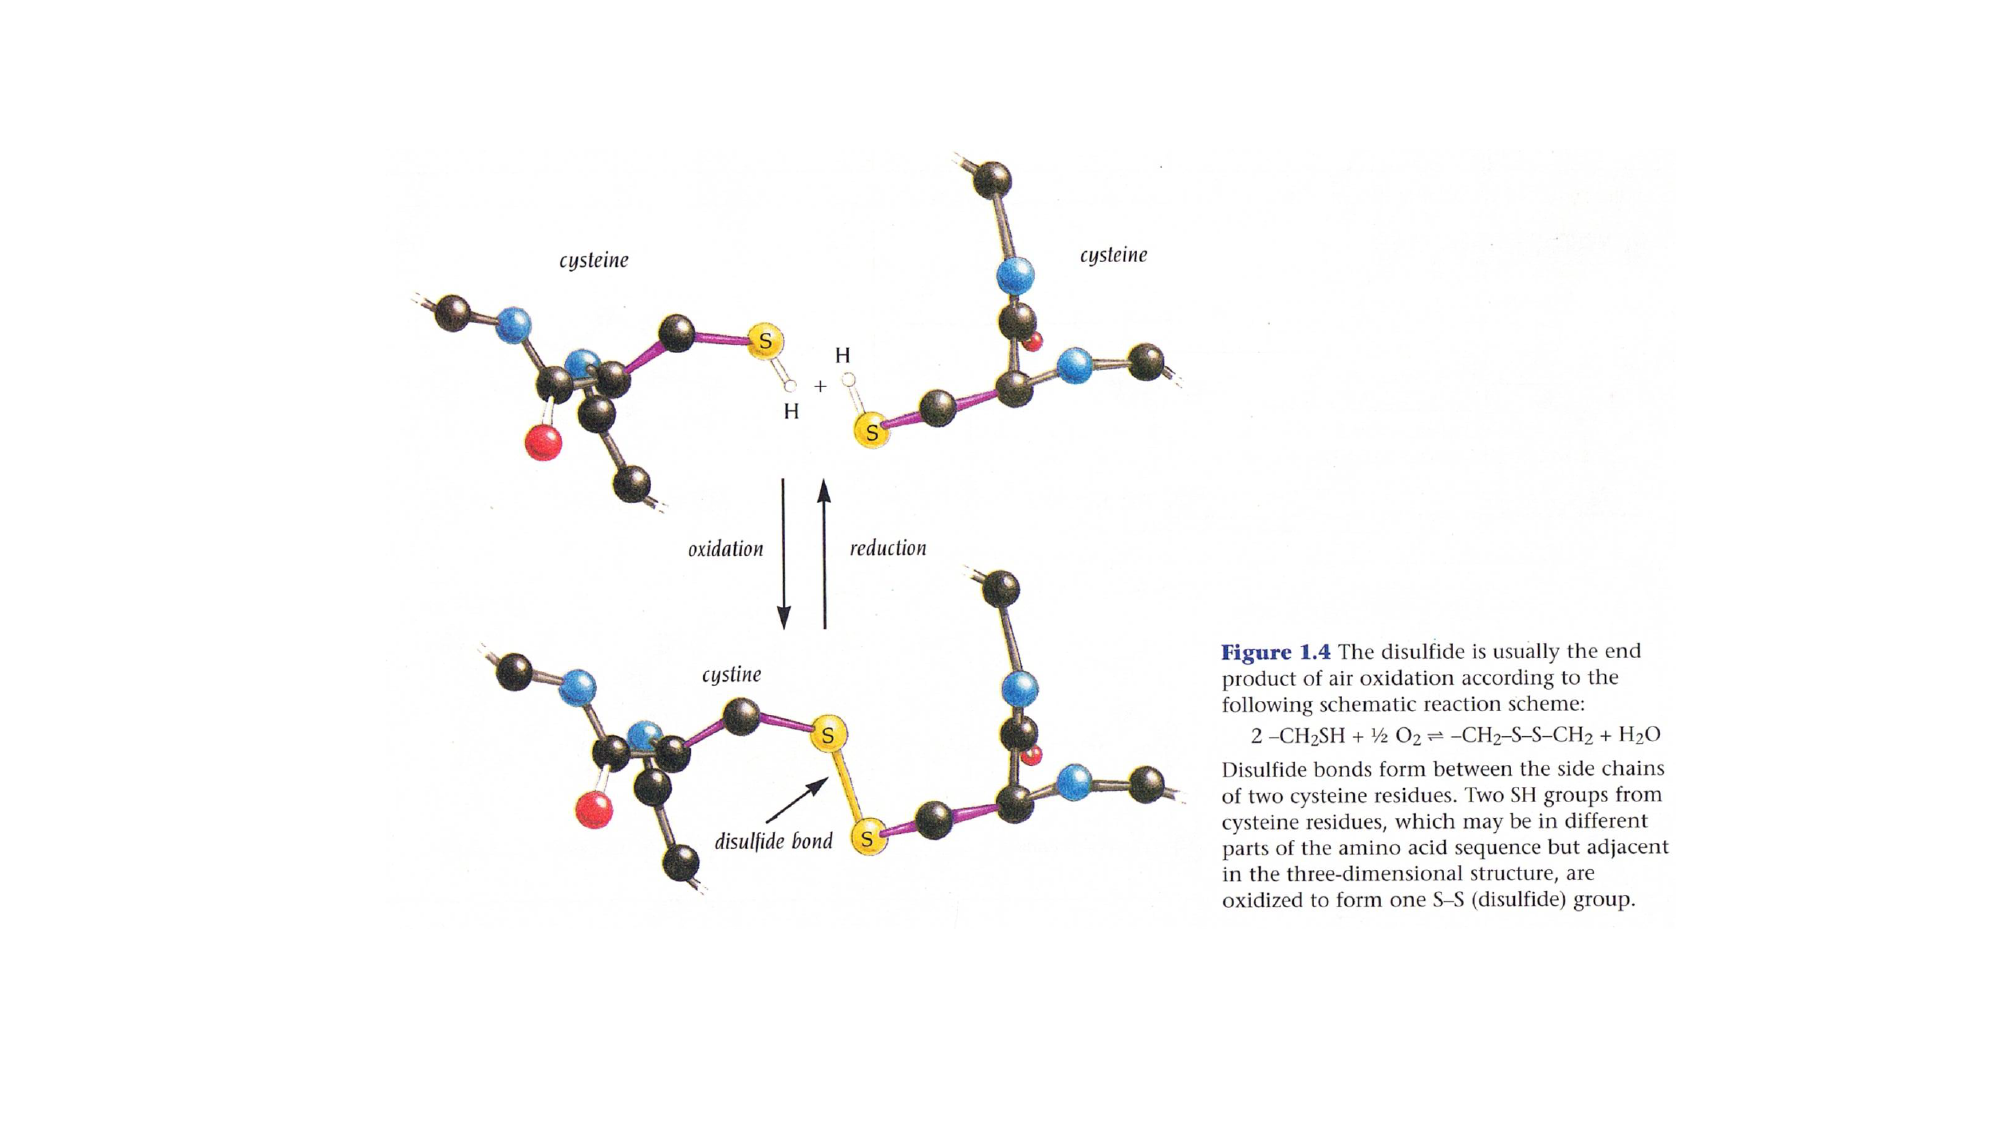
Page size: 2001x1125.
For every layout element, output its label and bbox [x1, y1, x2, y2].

picture [640, 0, 1421, 1125]
